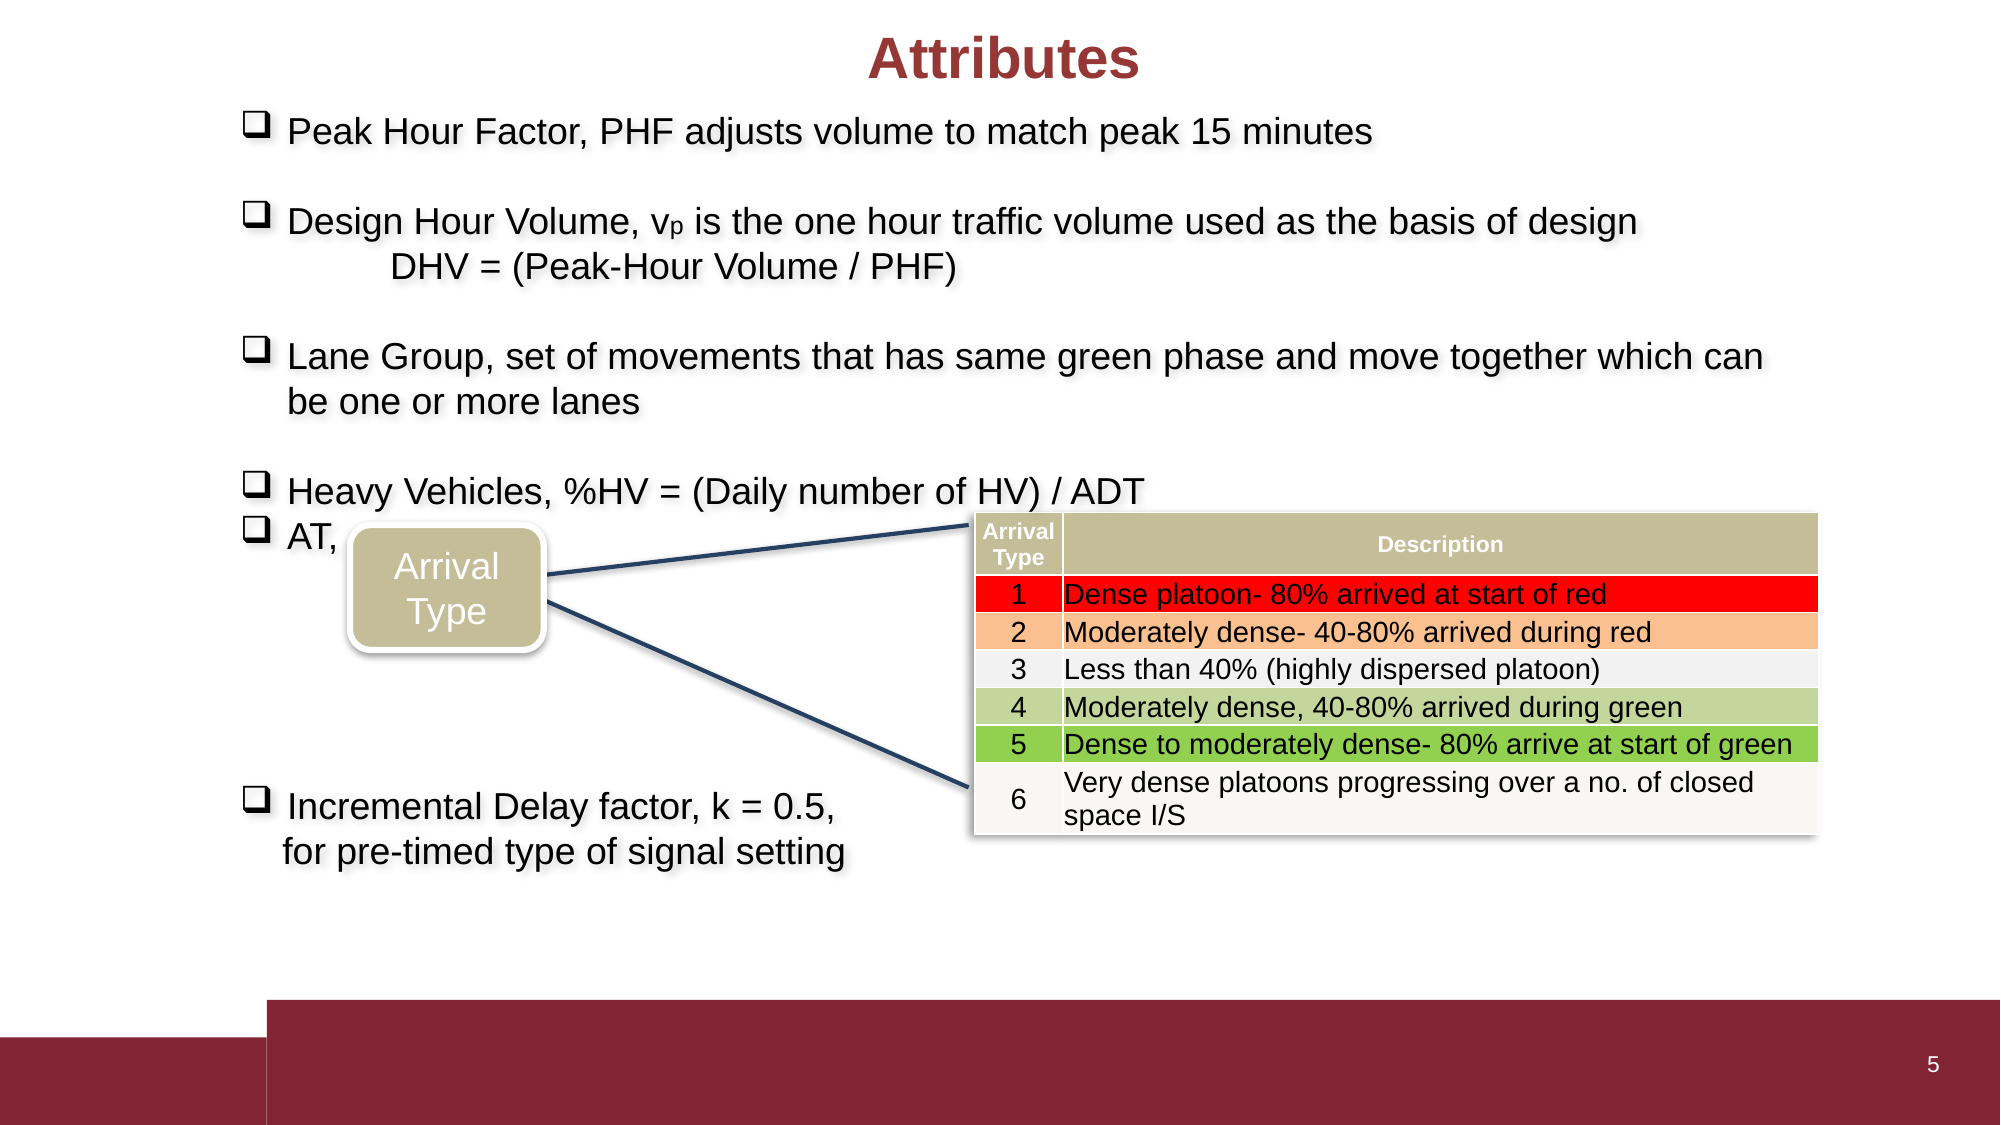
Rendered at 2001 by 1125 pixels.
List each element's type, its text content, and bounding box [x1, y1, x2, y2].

text_box Peak Hour Factor, PHF adjusts volume to match peak 15 minutes Design Hour Volume, vp is the one hour traffic volume used as the basis of design DHV = (Peak-Hour Volume / PHF) Lane Group, set of movements that has same green phase and move together which can be one or more lanes Heavy Vehicles, %HV = (Daily number of HV) / ADT AT, Incremental Delay factor, k = 0.5, for pre-timed type of signal setting [225, 99, 1825, 1060]
slide_number 5 [1922, 1050, 1957, 1080]
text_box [543, 599, 969, 788]
text_box Attributes [852, 12, 1156, 98]
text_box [543, 524, 969, 576]
